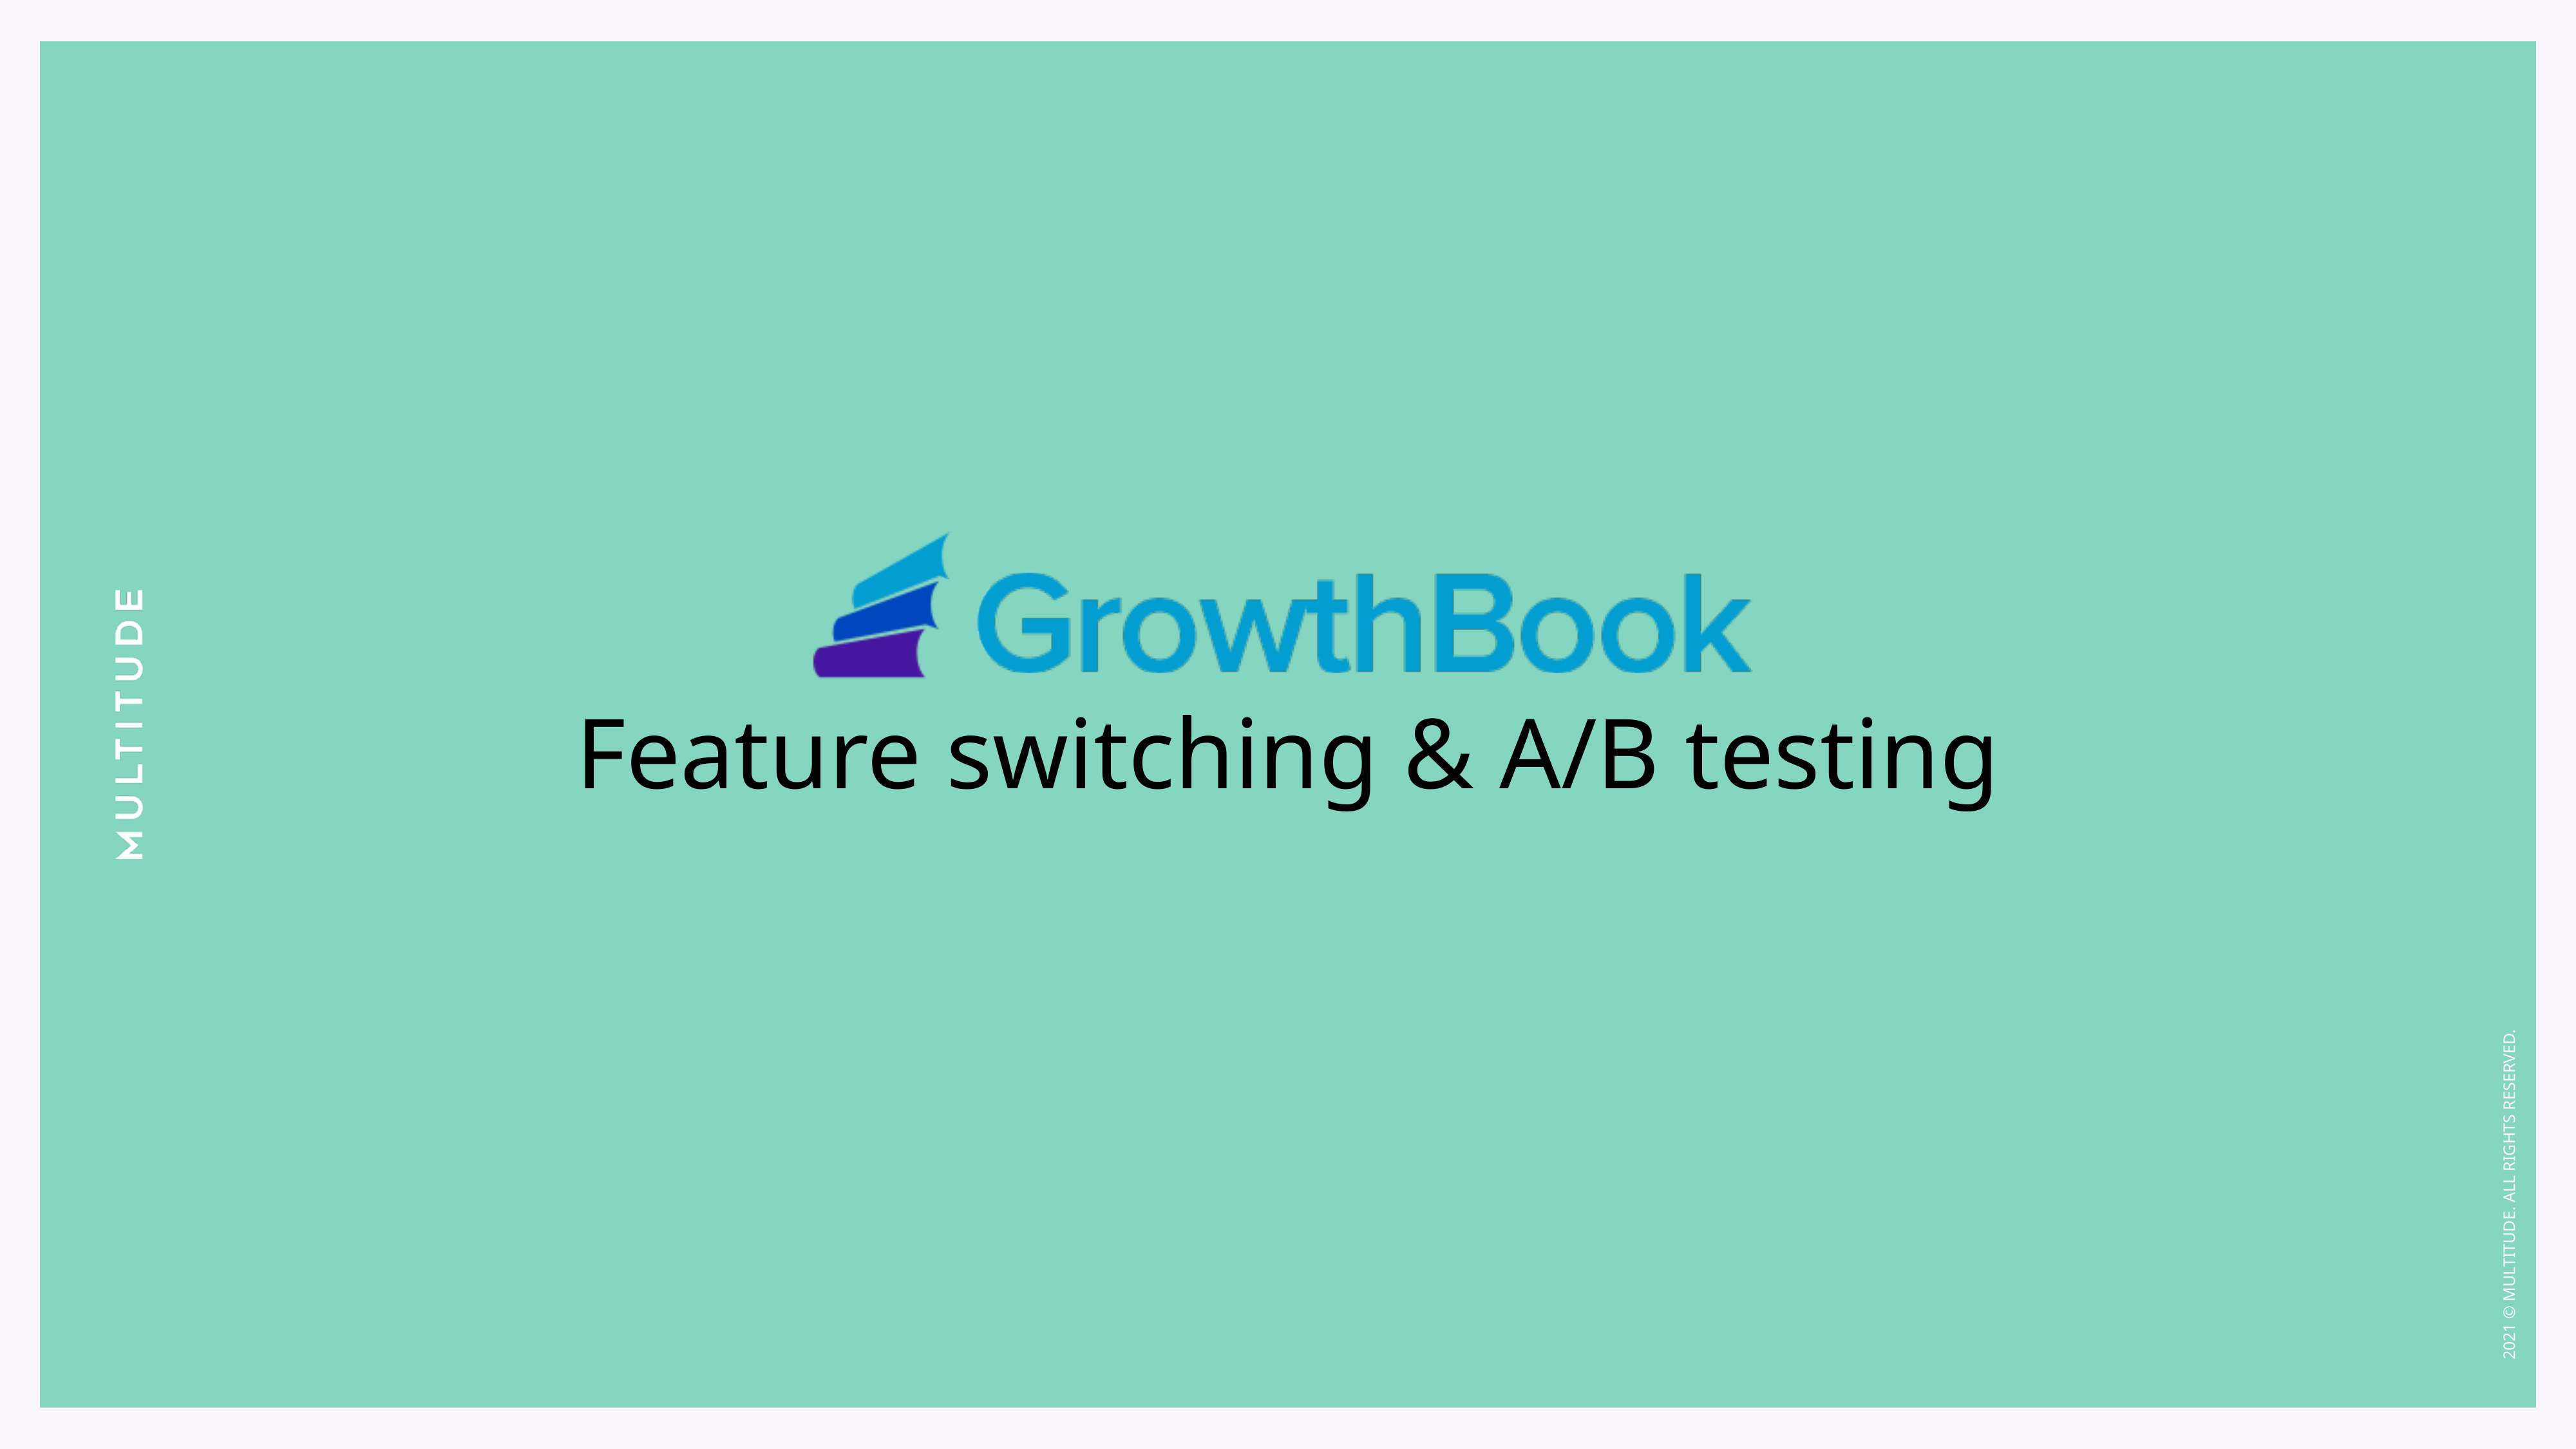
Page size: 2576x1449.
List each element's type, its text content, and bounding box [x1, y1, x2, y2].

picture [116, 591, 142, 858]
title Feature switching & A/B testing [216, 708, 2360, 886]
picture [802, 518, 1773, 695]
